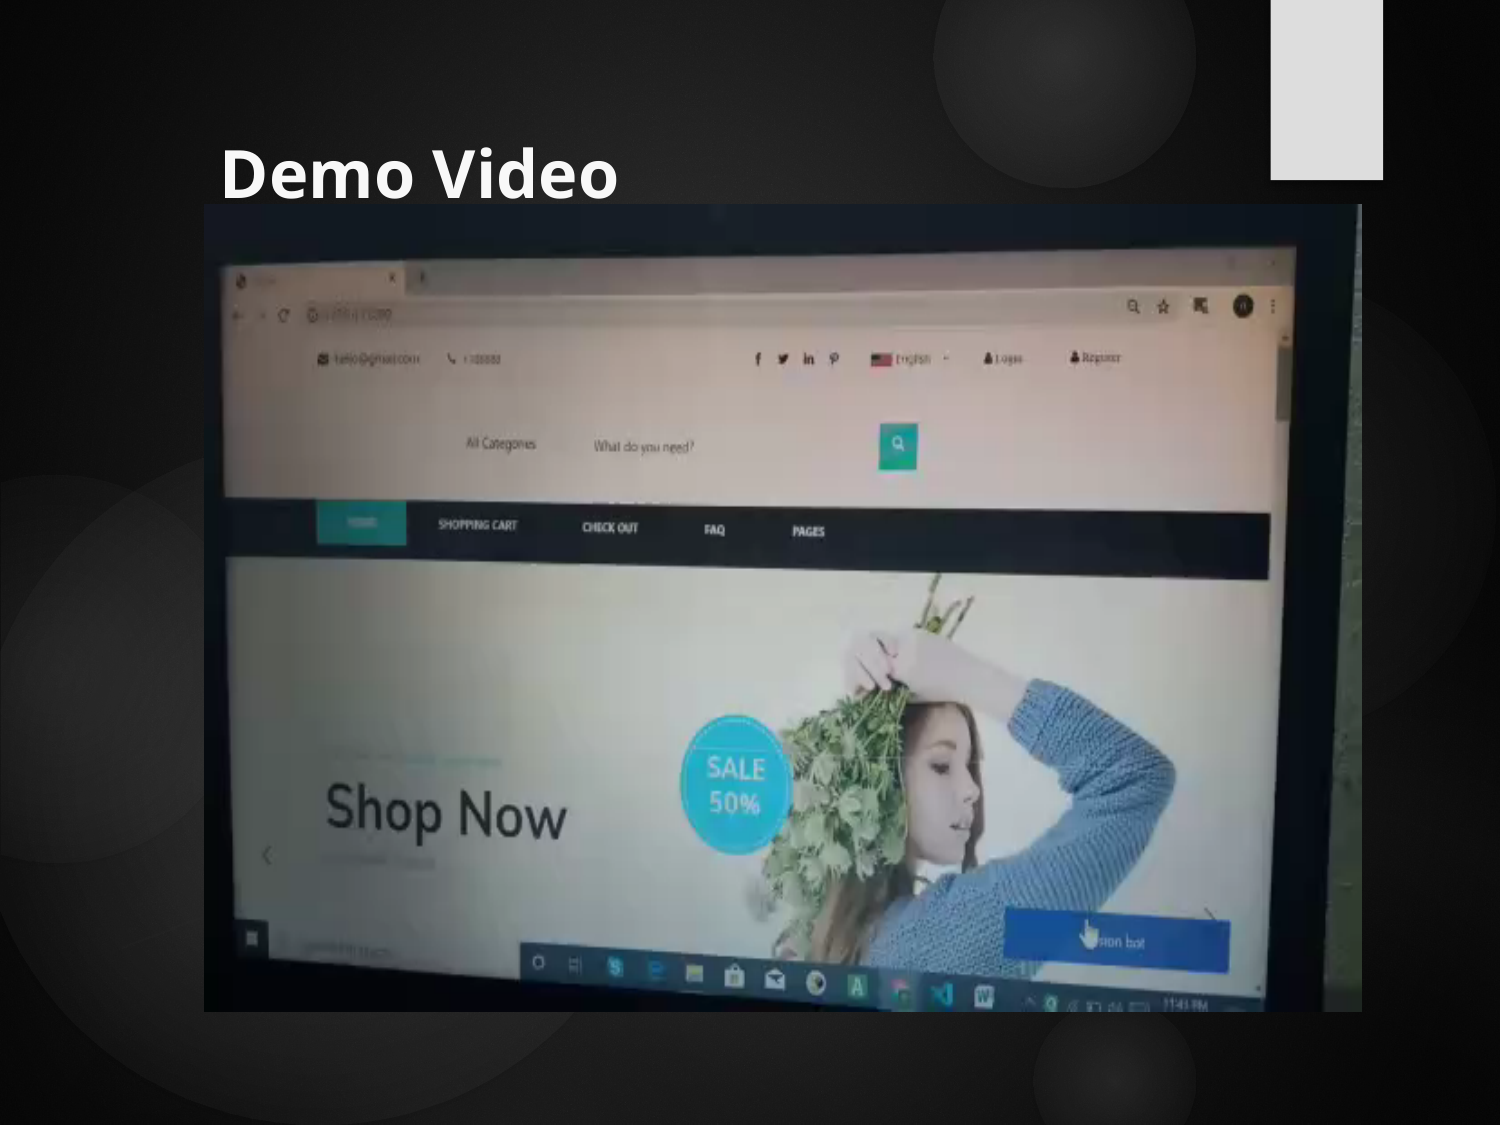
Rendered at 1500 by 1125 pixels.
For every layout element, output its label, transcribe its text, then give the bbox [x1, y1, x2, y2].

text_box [203, 203, 1363, 1013]
title Demo Video [204, 124, 1363, 202]
